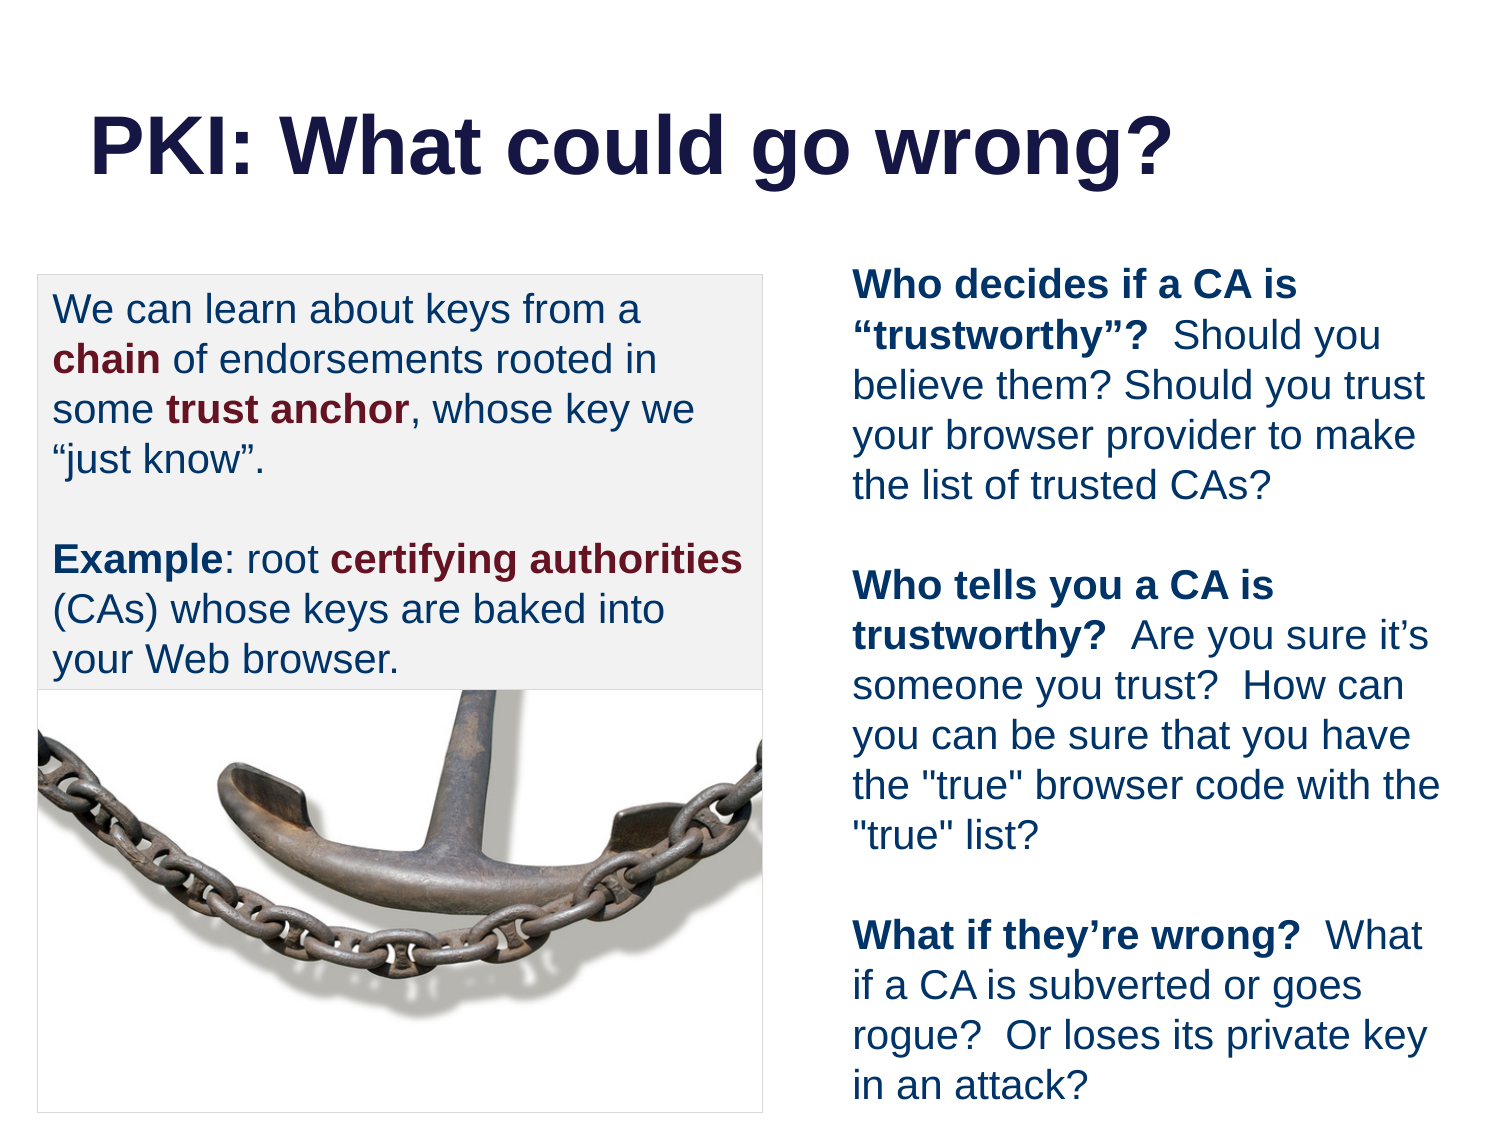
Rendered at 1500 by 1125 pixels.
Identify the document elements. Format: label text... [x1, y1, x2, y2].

text_box We can learn about keys from a chain of endorsements rooted in some trust anchor, whose key we “just know”. Example: root certifying authorities (CAs) whose keys are baked into your Web browser. [37, 274, 763, 637]
picture [37, 637, 763, 1113]
title PKI: What could go wrong? [75, 0, 1425, 200]
text_box Who decides if a CA is “trustworthy”? Should you believe them? Should you trust your browser provider to make the list of trusted CAs? Who tells you a CA is trustworthy? Are you sure it’s someone you trust? How can you can be sure that you have the "true" browser code with the "true" list? What if they’re wrong? What if a CA is subverted or goes rogue? Or loses its private key in an attack? [837, 249, 1463, 1116]
